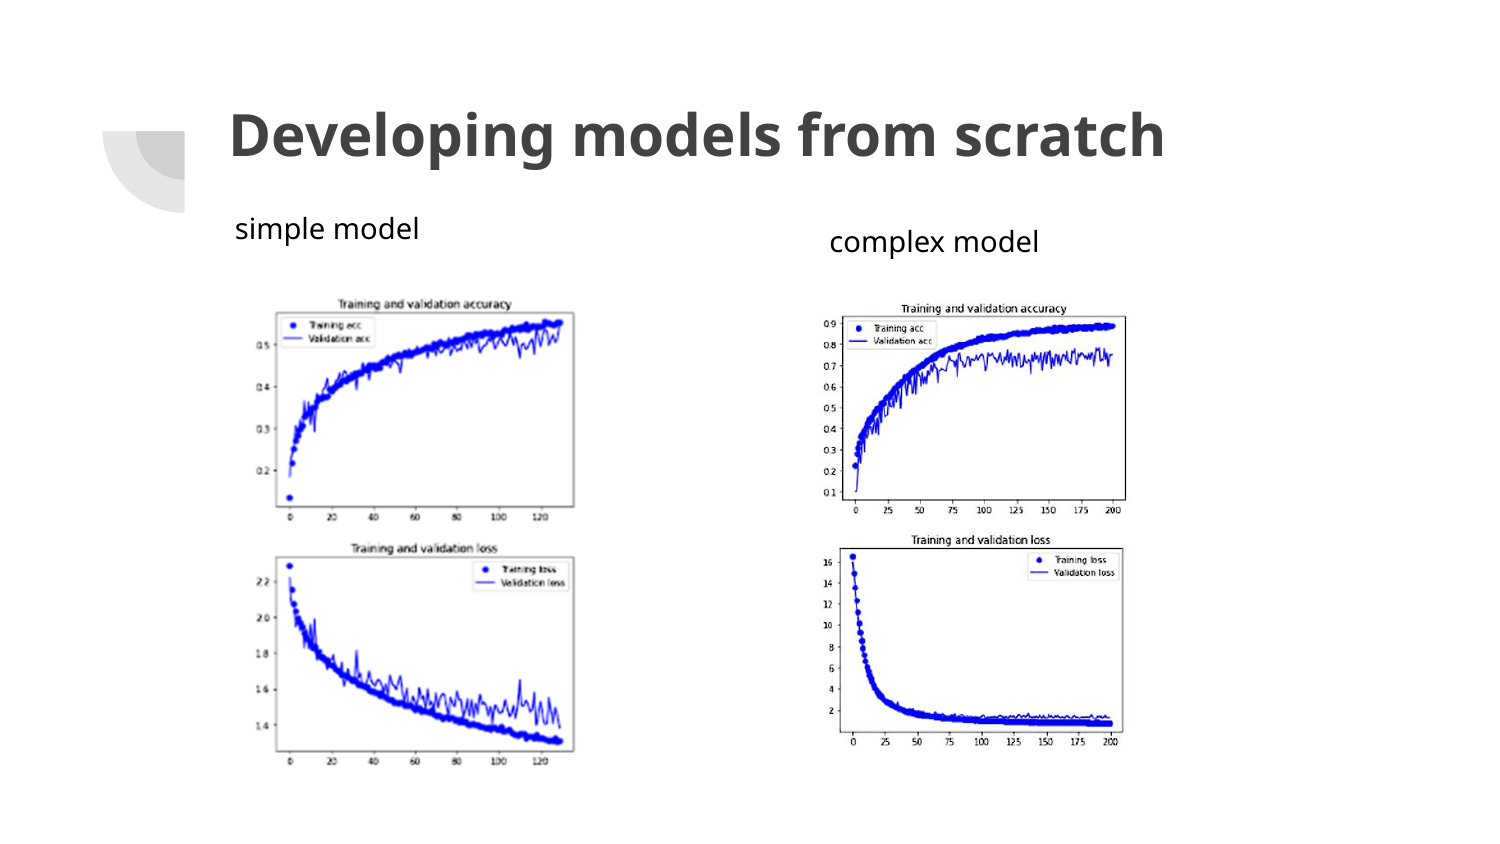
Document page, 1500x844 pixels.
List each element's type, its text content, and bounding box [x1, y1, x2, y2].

text_box simple model [219, 195, 605, 261]
picture [810, 297, 1167, 773]
picture [229, 274, 611, 768]
text_box complex model [814, 208, 1137, 274]
title Developing models from scratch [213, 83, 1368, 208]
